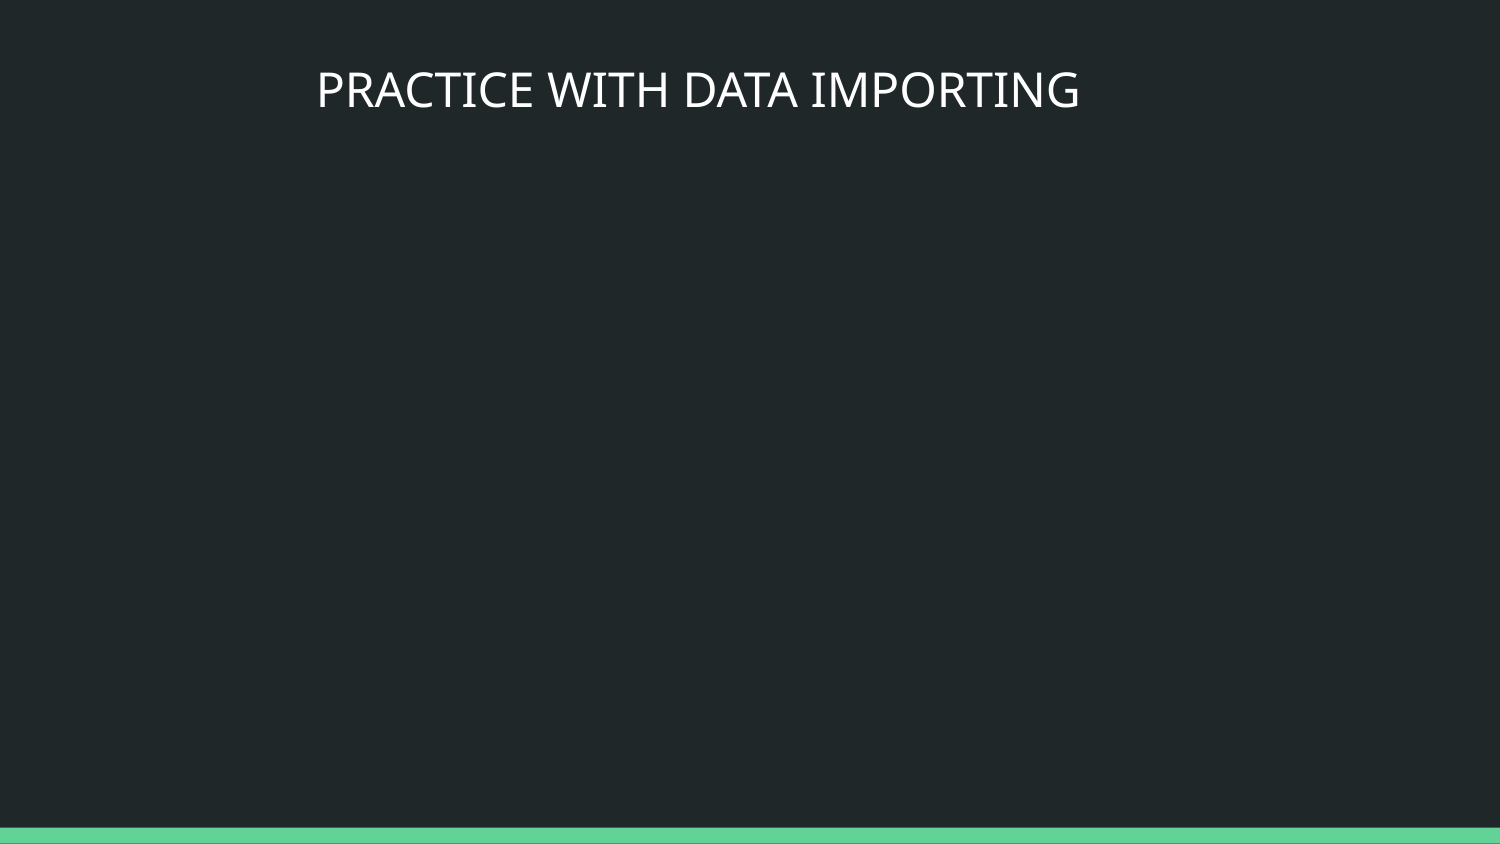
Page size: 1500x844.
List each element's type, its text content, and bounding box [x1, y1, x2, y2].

title PRACTICE WITH DATA IMPORTING [38, 54, 1087, 126]
